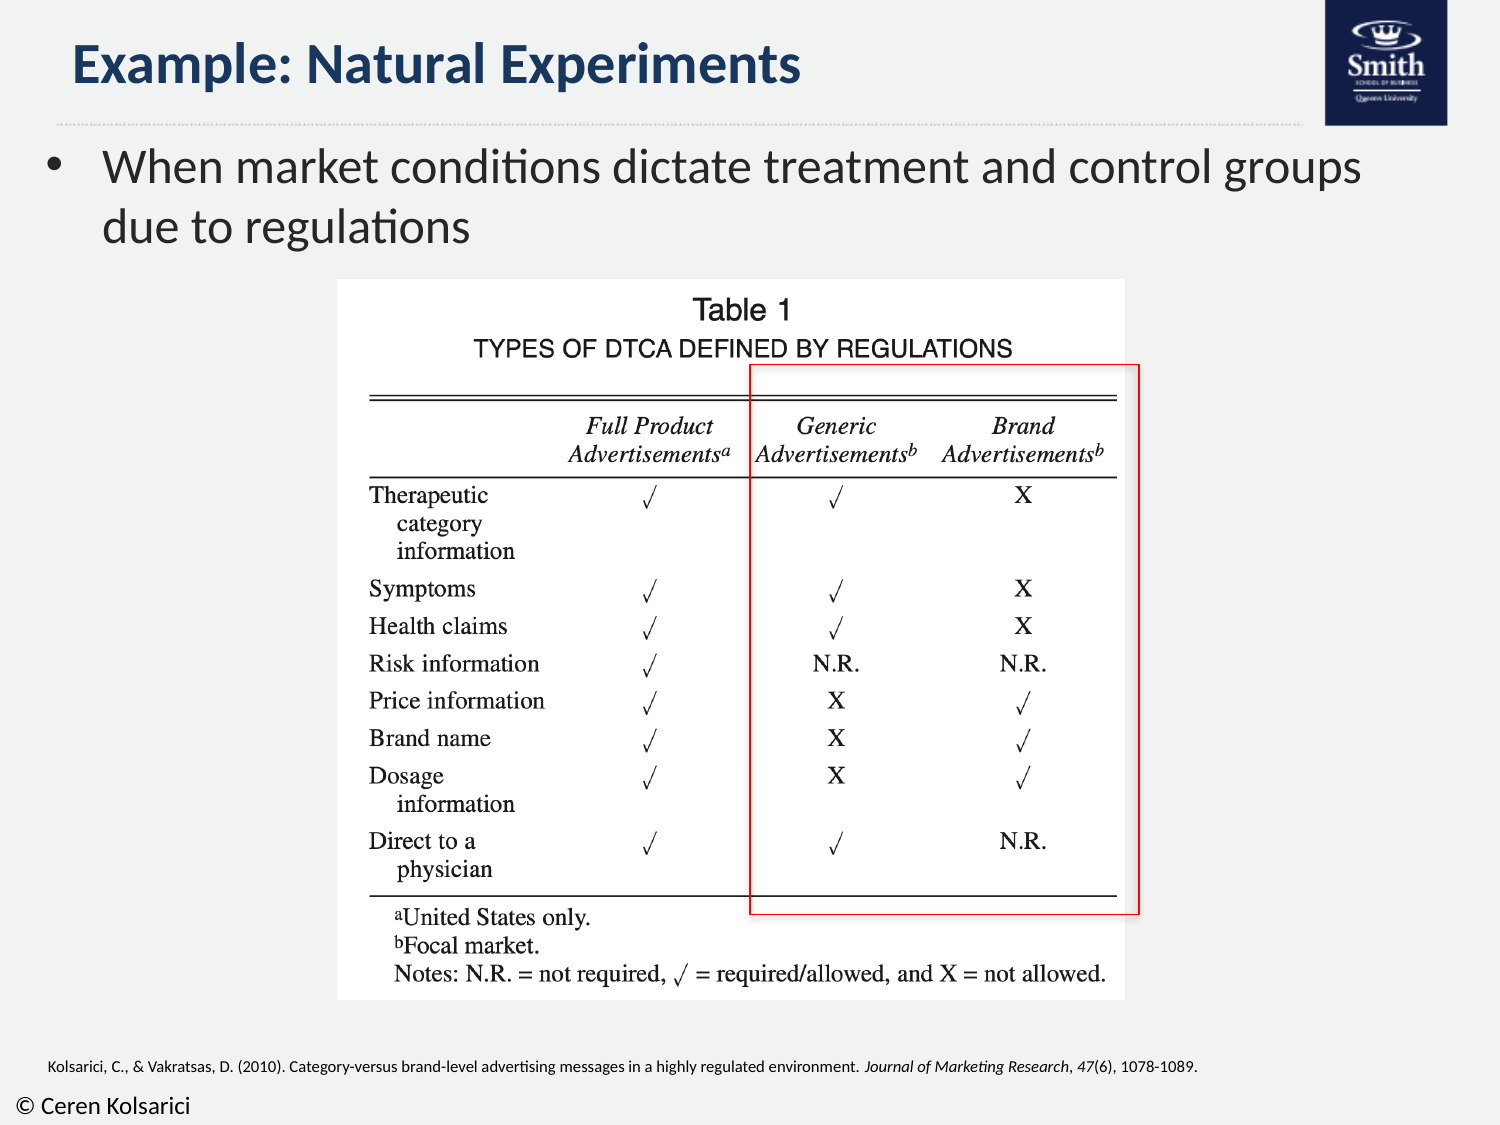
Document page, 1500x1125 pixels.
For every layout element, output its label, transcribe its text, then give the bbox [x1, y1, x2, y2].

list When market conditions dictate treatment and control groups due to regulations [30, 125, 1417, 1034]
text_box Kolsarici, C., & Vakratsas, D. (2010). Category-versus brand-level advertising messages in a highly regulated environment. Journal of Marketing Research, 47(6), 1078-1089. [33, 1048, 1214, 1084]
title Example: Natural Experiments [57, 7, 1288, 114]
footer © Ceren Kolsarici [0, 1082, 811, 1125]
picture [337, 279, 1126, 1000]
text_box [1129, 364, 1140, 915]
